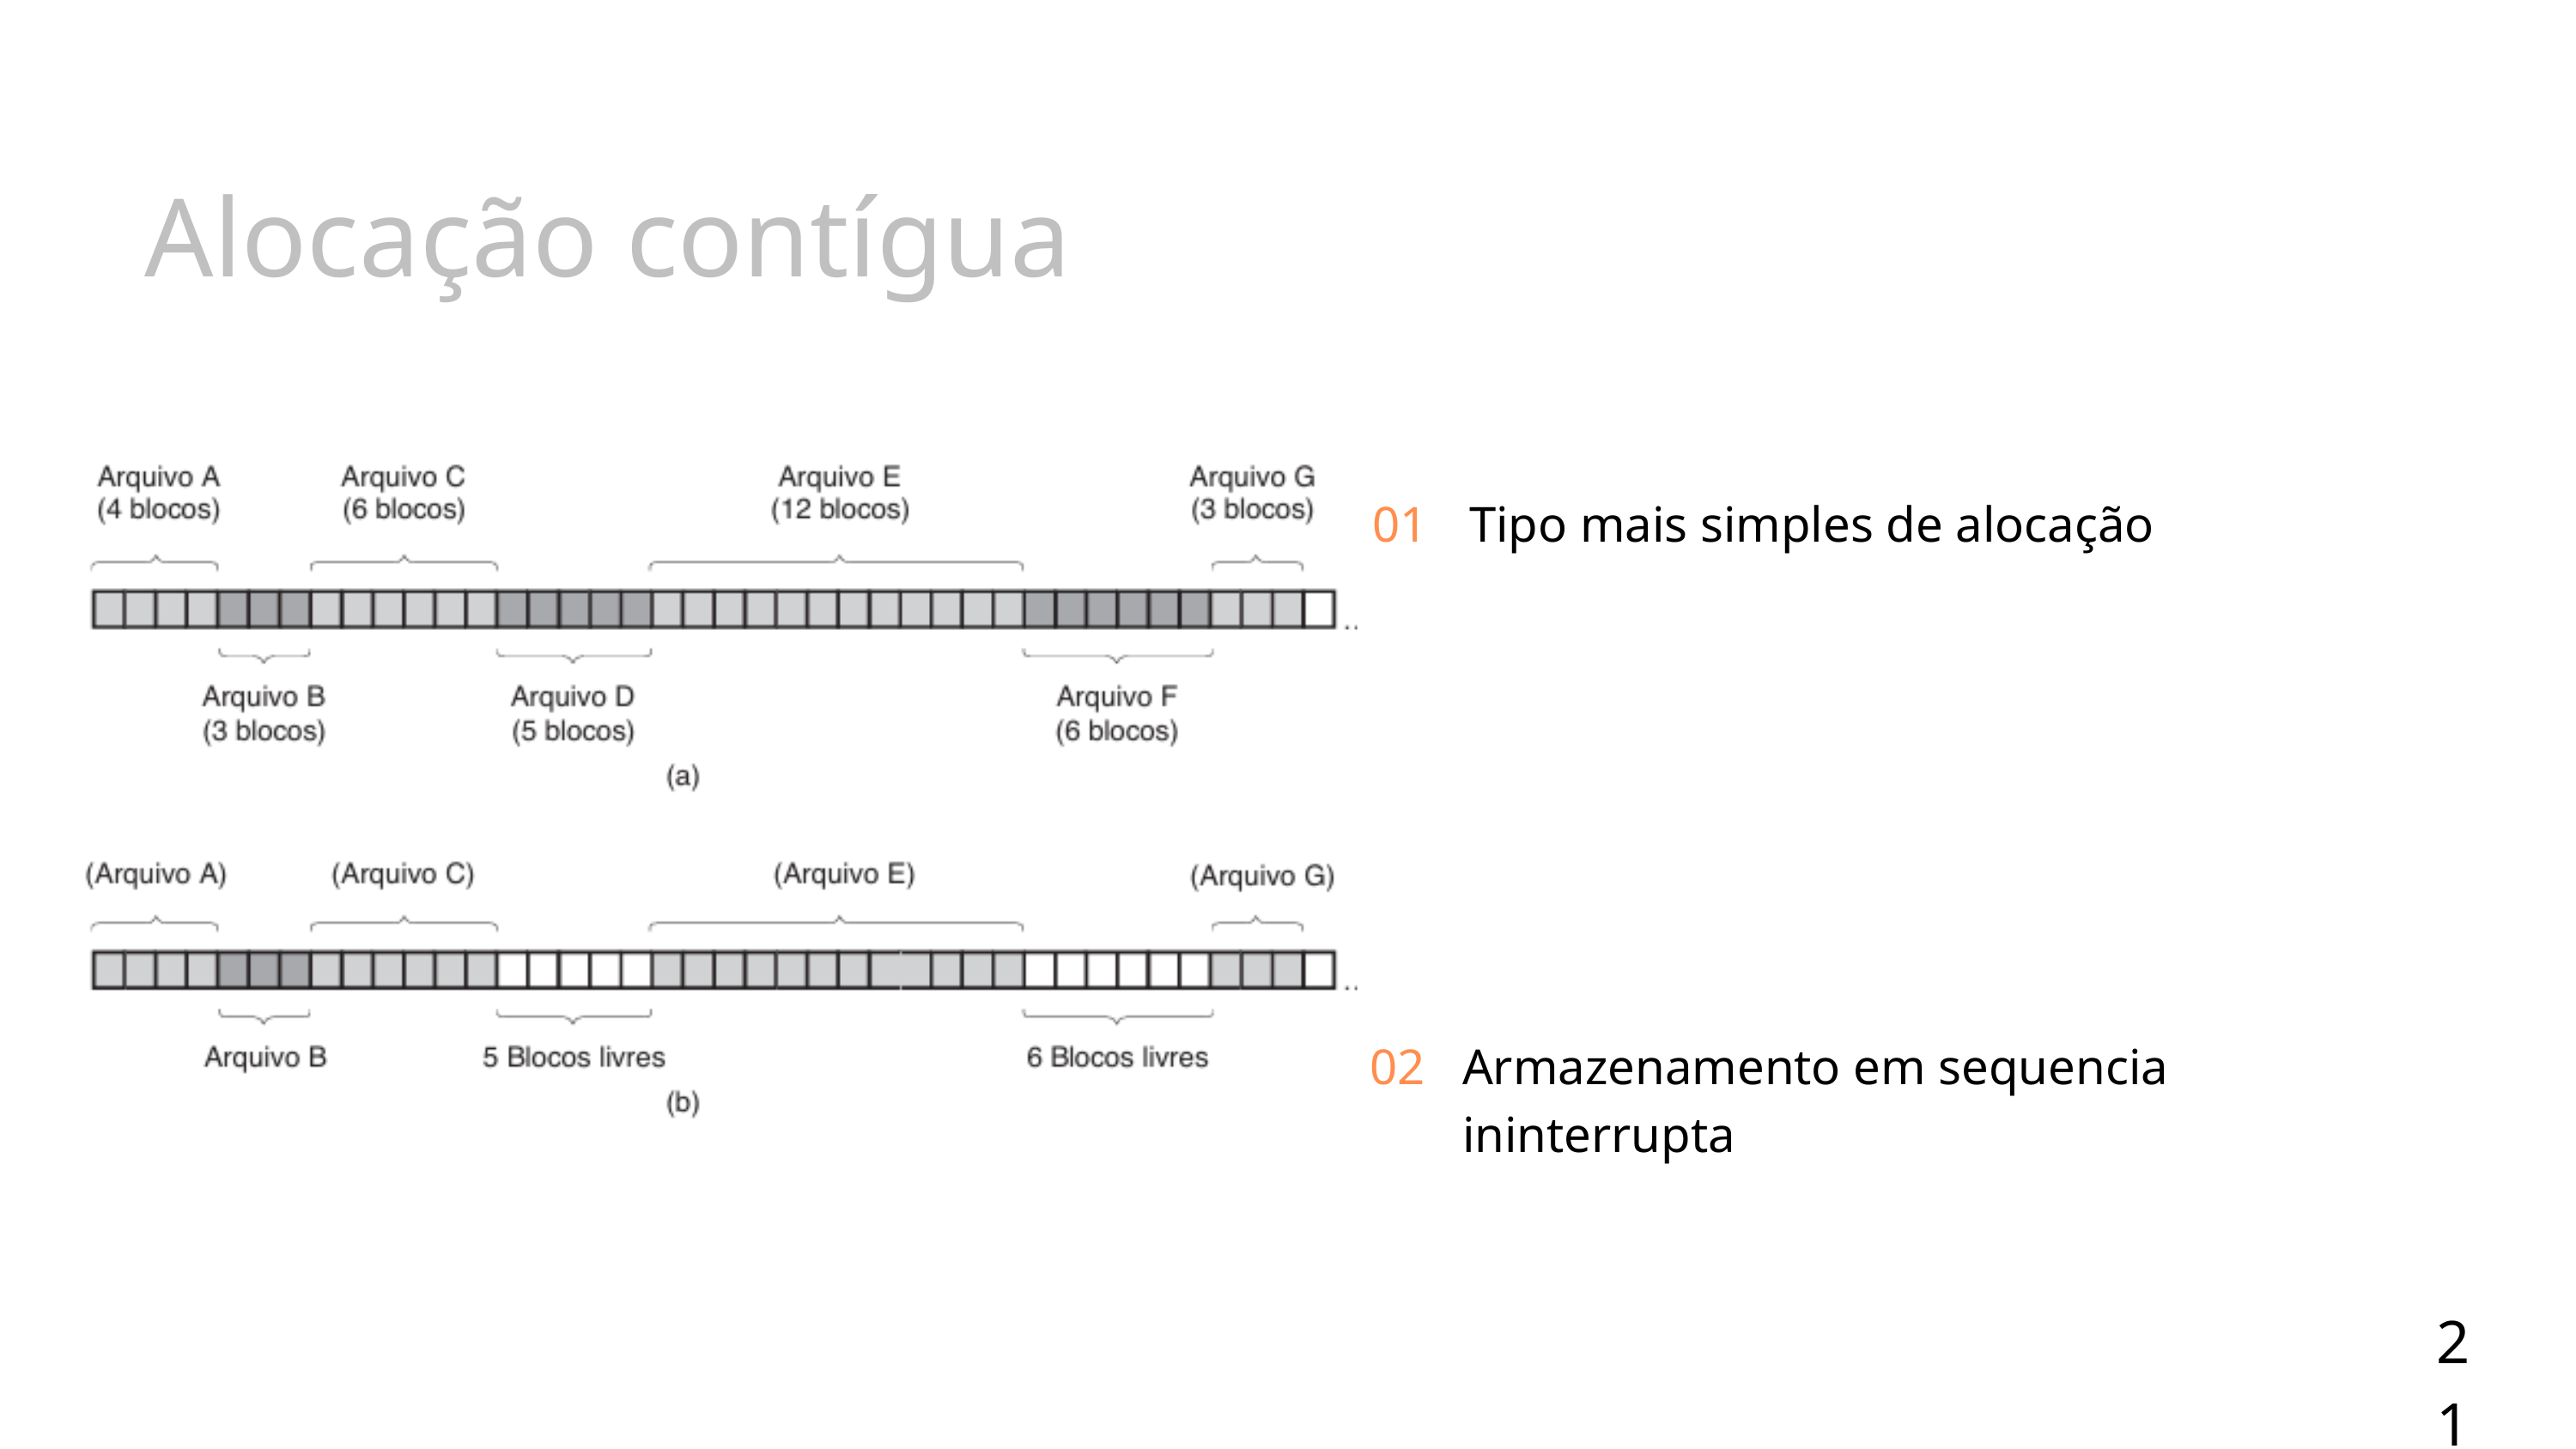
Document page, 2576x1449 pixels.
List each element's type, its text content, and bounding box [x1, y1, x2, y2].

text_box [1357, 489, 2501, 548]
text_box 21 [2421, 1293, 2486, 1449]
text_box 02 [1357, 1026, 1437, 1094]
text_box Armazenamento em sequencia ininterrupta [1462, 1026, 2432, 1162]
text_box [70, 451, 1358, 1123]
text_box Alocação contígua [144, 168, 1202, 300]
